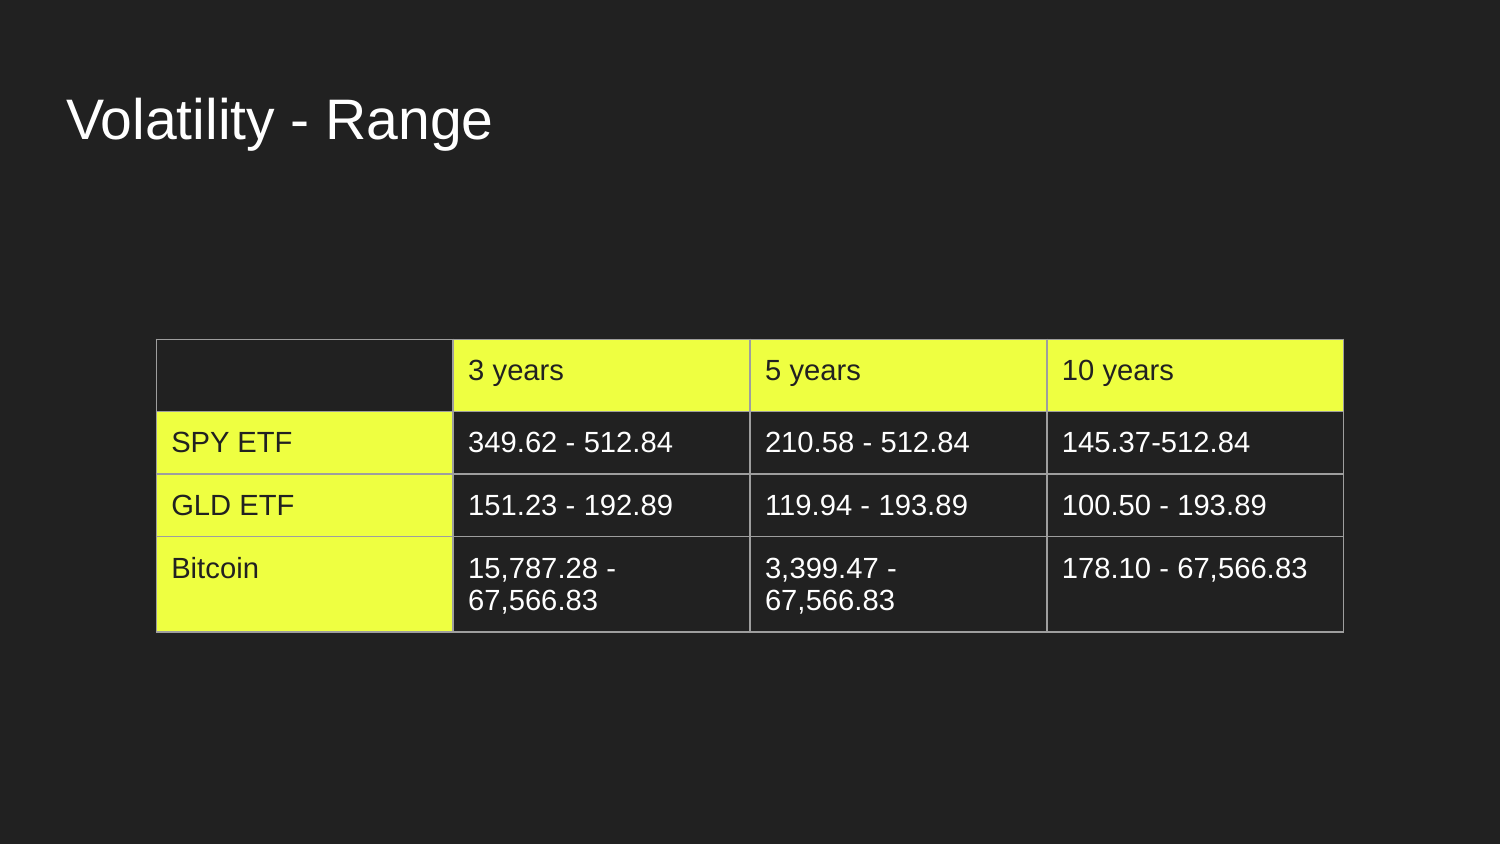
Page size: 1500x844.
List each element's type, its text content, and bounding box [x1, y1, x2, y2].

table_cell 178.10 - 67,566.83 [1048, 537, 1343, 631]
table_header 3 years [454, 340, 749, 411]
table_cell 15,787.28 - 67,566.83 [454, 537, 749, 631]
table_header [157, 340, 452, 411]
table_cell 119.94 - 193.89 [751, 475, 1046, 536]
table_cell 210.58 - 512.84 [751, 412, 1046, 473]
table_header 10 years [1048, 340, 1343, 411]
table_cell 3,399.47 - 67,566.83 [751, 537, 1046, 631]
table_cell SPY ETF [157, 412, 452, 473]
table_cell 145.37-512.84 [1048, 412, 1343, 473]
table_cell 100.50 - 193.89 [1048, 475, 1343, 536]
table_cell 349.62 - 512.84 [454, 412, 749, 473]
table_cell 151.23 - 192.89 [454, 475, 749, 536]
table_header 5 years [751, 340, 1046, 411]
table_cell GLD ETF [157, 475, 452, 536]
title Volatility - Range [51, 72, 1449, 167]
table_cell Bitcoin [157, 537, 452, 631]
